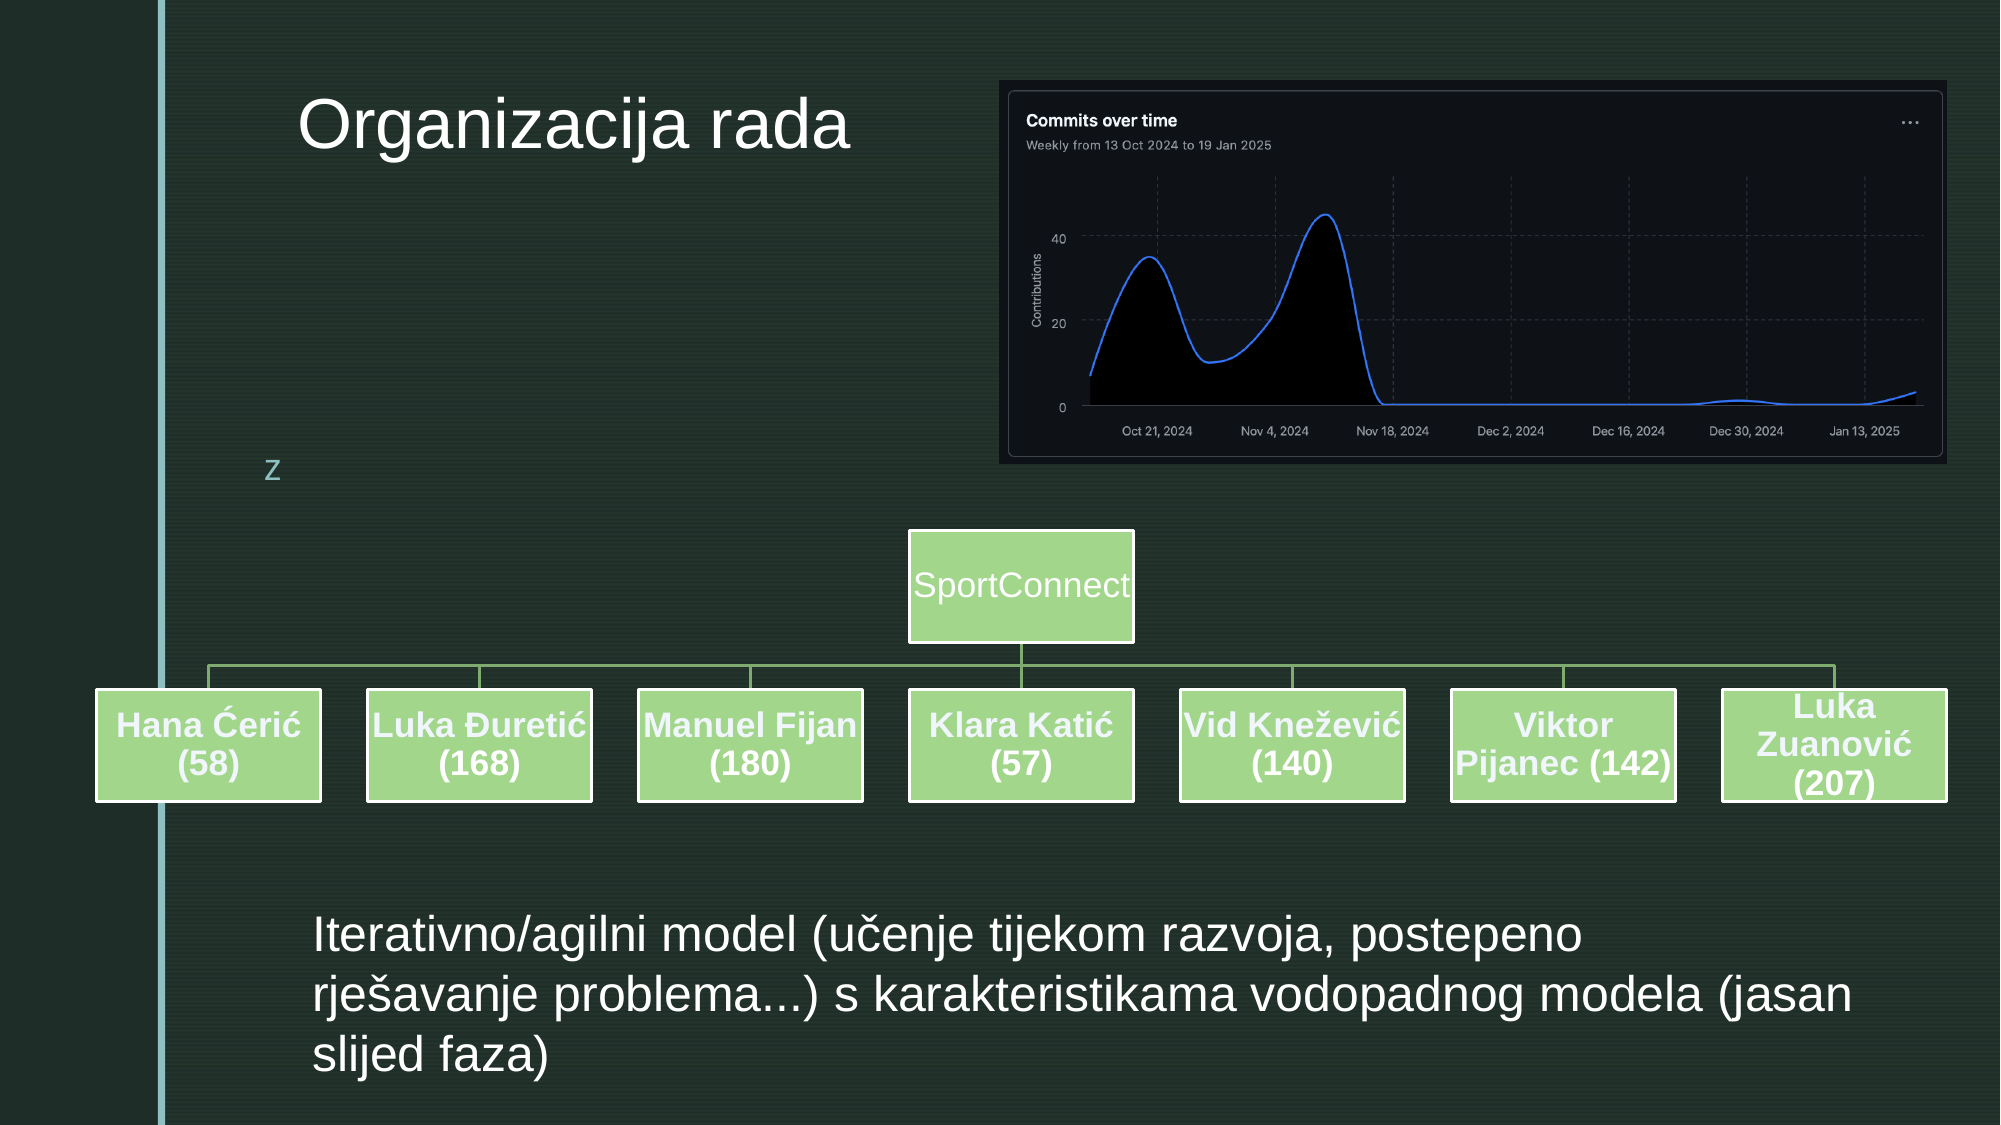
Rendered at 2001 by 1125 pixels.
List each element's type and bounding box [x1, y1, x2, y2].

list [96, 188, 1948, 1125]
picture [0, 0, 2001, 1125]
